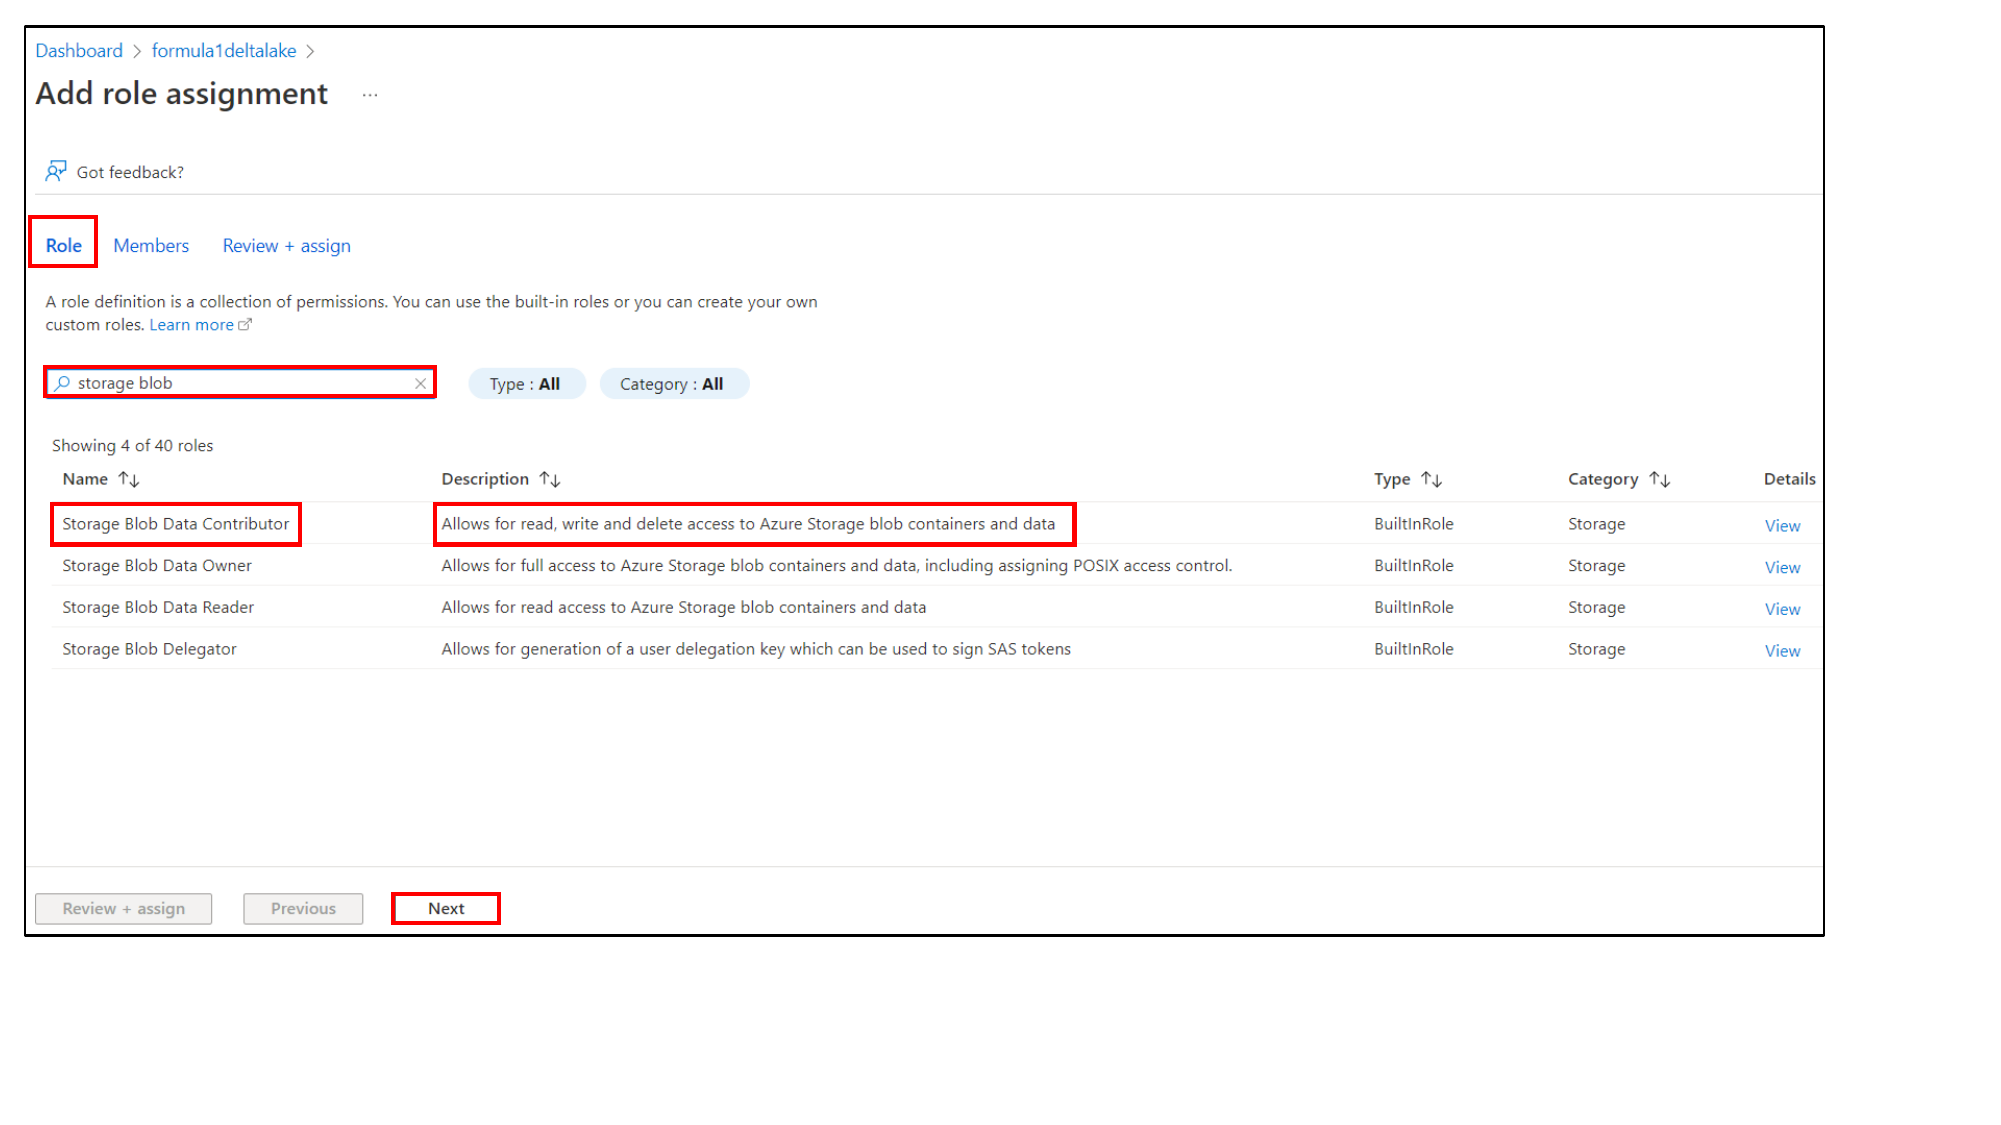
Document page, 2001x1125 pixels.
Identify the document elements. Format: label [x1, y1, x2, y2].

picture [26, 27, 1823, 935]
